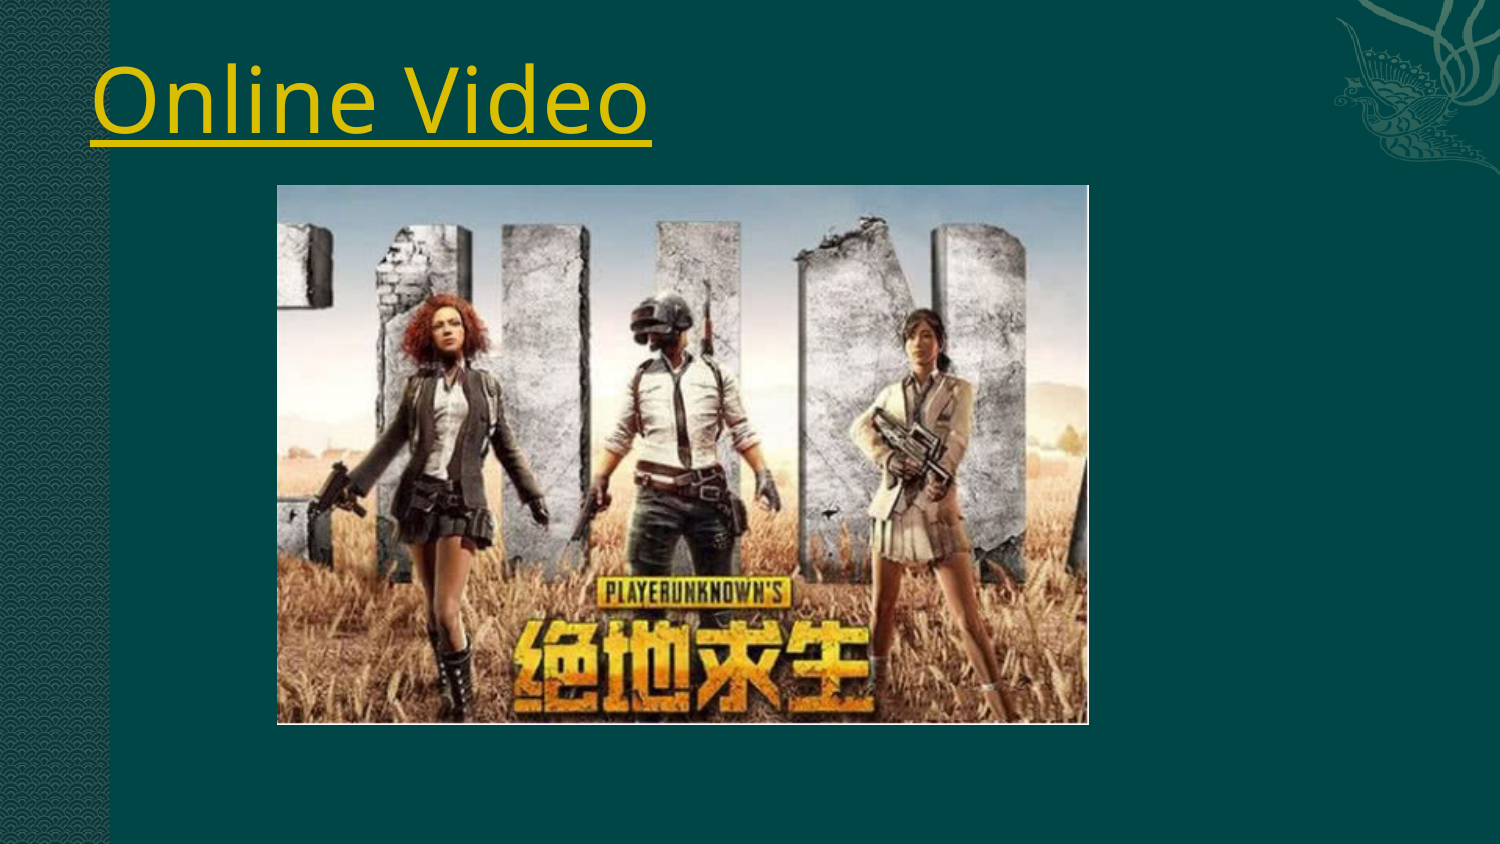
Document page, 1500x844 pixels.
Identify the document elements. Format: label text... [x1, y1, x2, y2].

picture [0, 0, 110, 844]
picture [276, 185, 1089, 726]
title Online Video [75, 33, 1351, 175]
